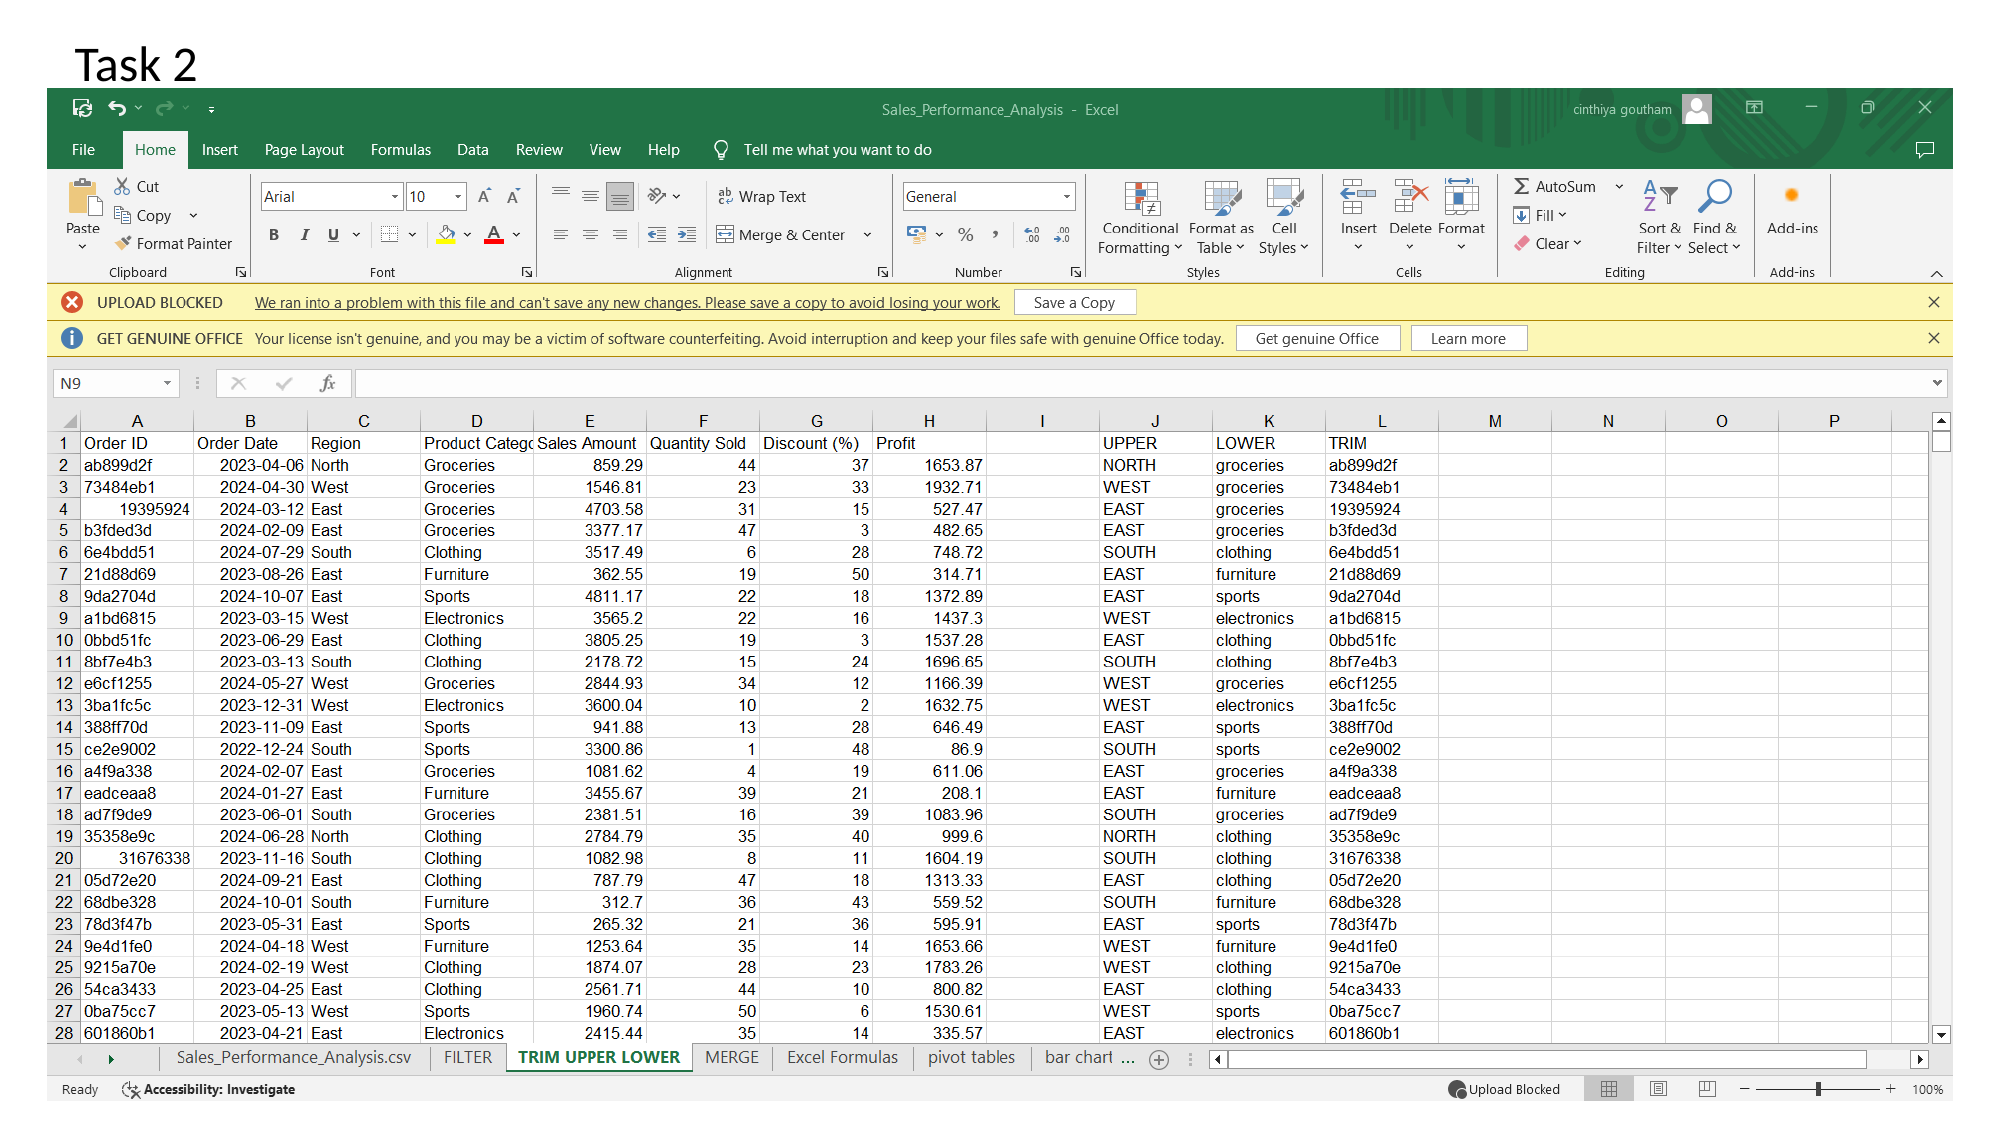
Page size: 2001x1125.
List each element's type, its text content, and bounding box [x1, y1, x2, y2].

text_box Task 2 [59, 24, 1061, 88]
picture [47, 88, 1953, 1101]
